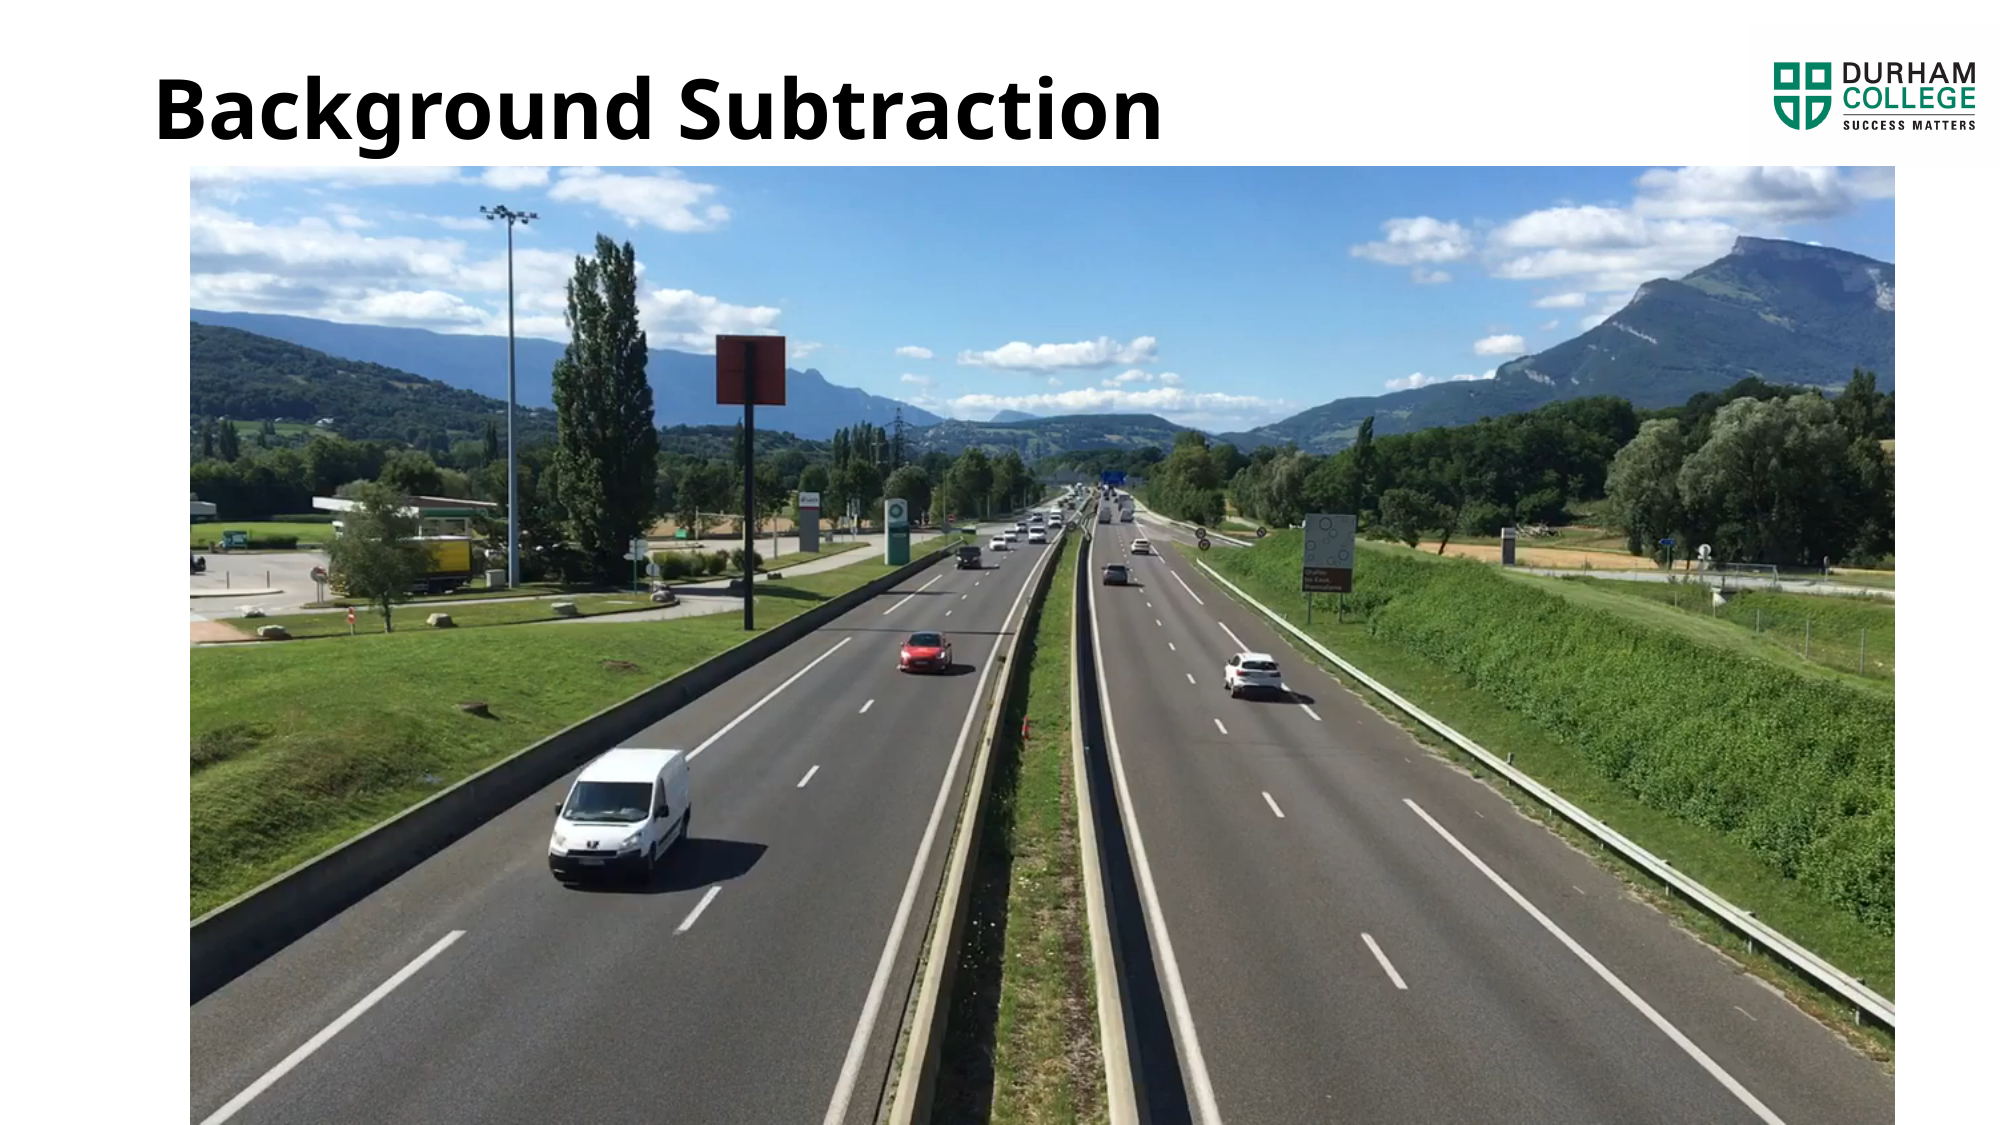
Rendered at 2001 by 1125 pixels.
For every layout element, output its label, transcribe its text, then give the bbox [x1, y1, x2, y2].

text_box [189, 165, 1896, 1125]
picture [1749, 22, 2000, 166]
title Background Subtraction [137, 59, 1863, 166]
